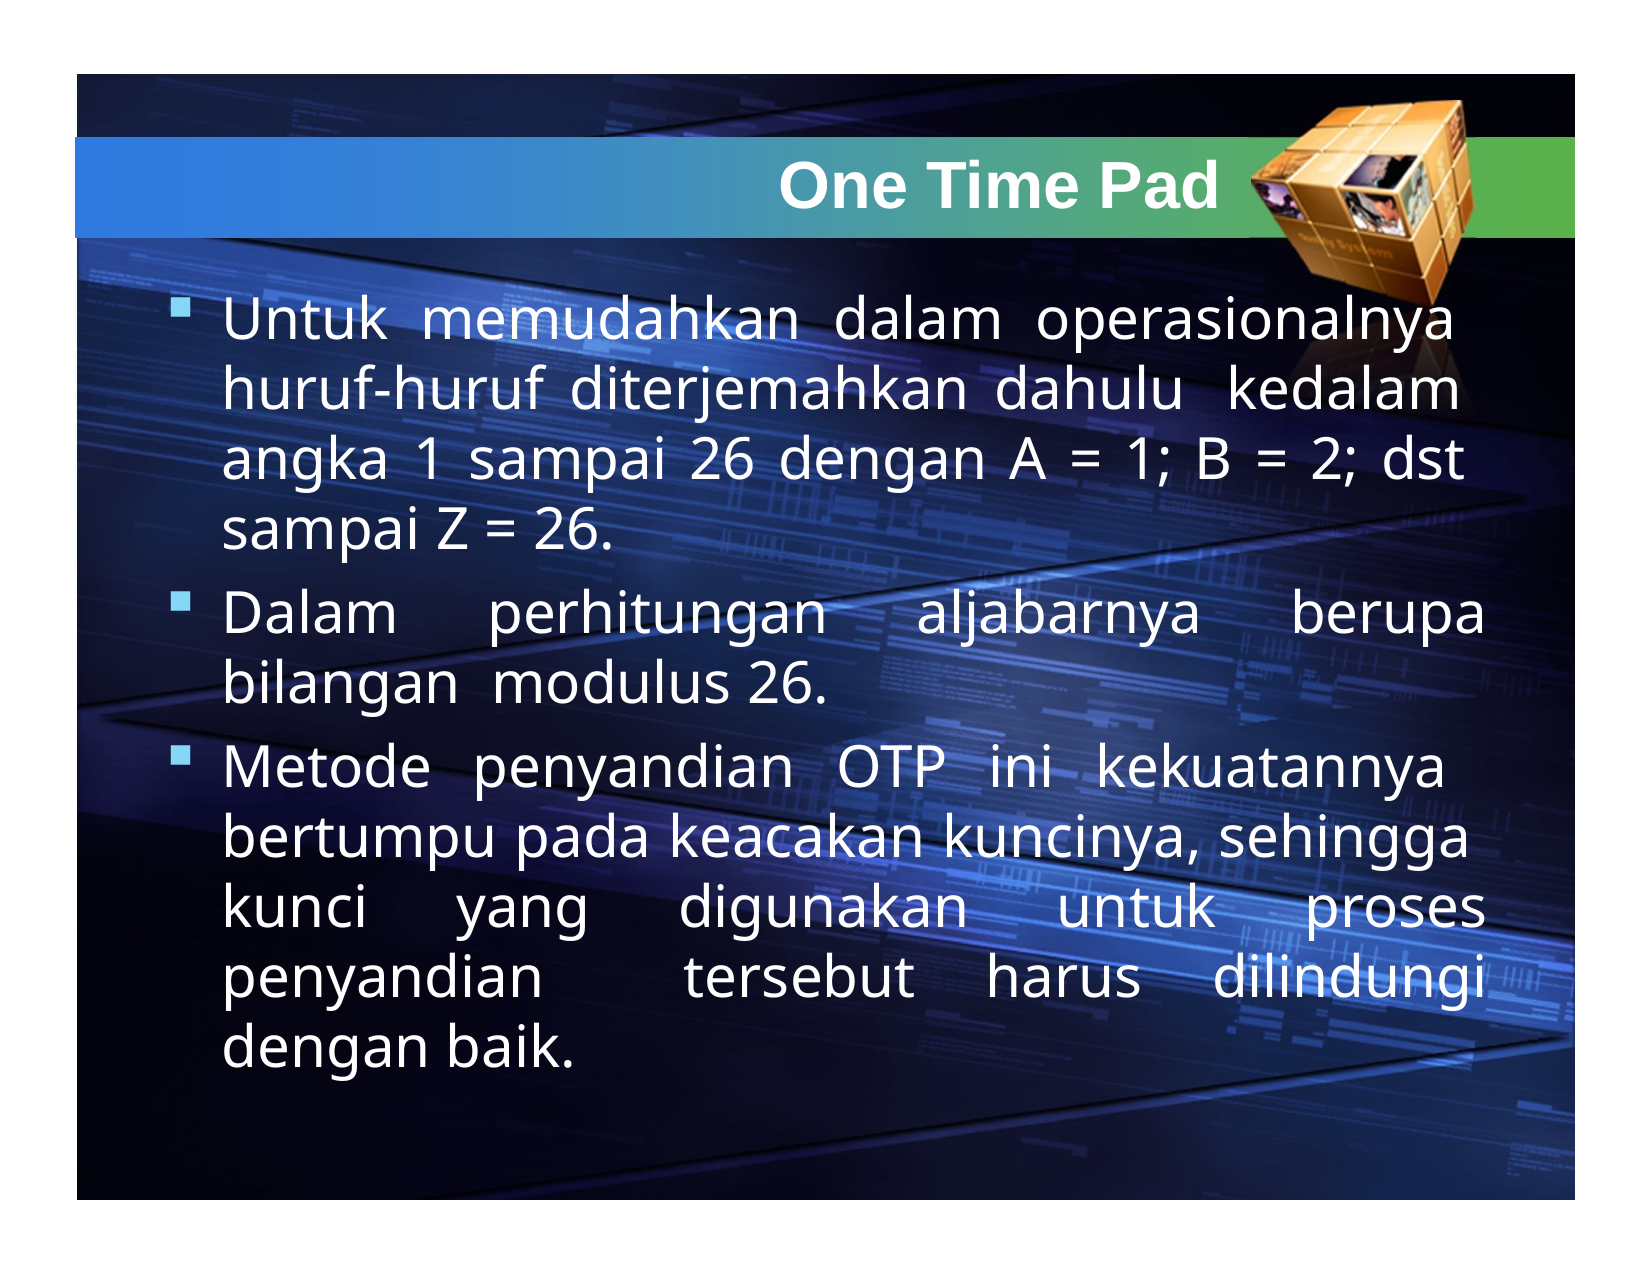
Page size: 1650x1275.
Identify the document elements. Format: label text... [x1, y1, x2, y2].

picture [75, 74, 1575, 1200]
title One Time Pad [776, 140, 1226, 278]
text_box Untuk memudahkan dalam operasionalnya huruf-huruf diterjemahkan dahulu kedalam angka 1 sampai 26 dengan A = 1; B = 2; dst sampai Z = 26. Dalam perhitungan aljabarnya berupa bilangan modulus 26. Metode penyandian OTP ini kekuatannya bertumpu pada keacakan kuncinya, sehingga kunci yang digunakan untuk proses penyandian tersebut harus dilindungi dengan baik. [163, 278, 1489, 1079]
